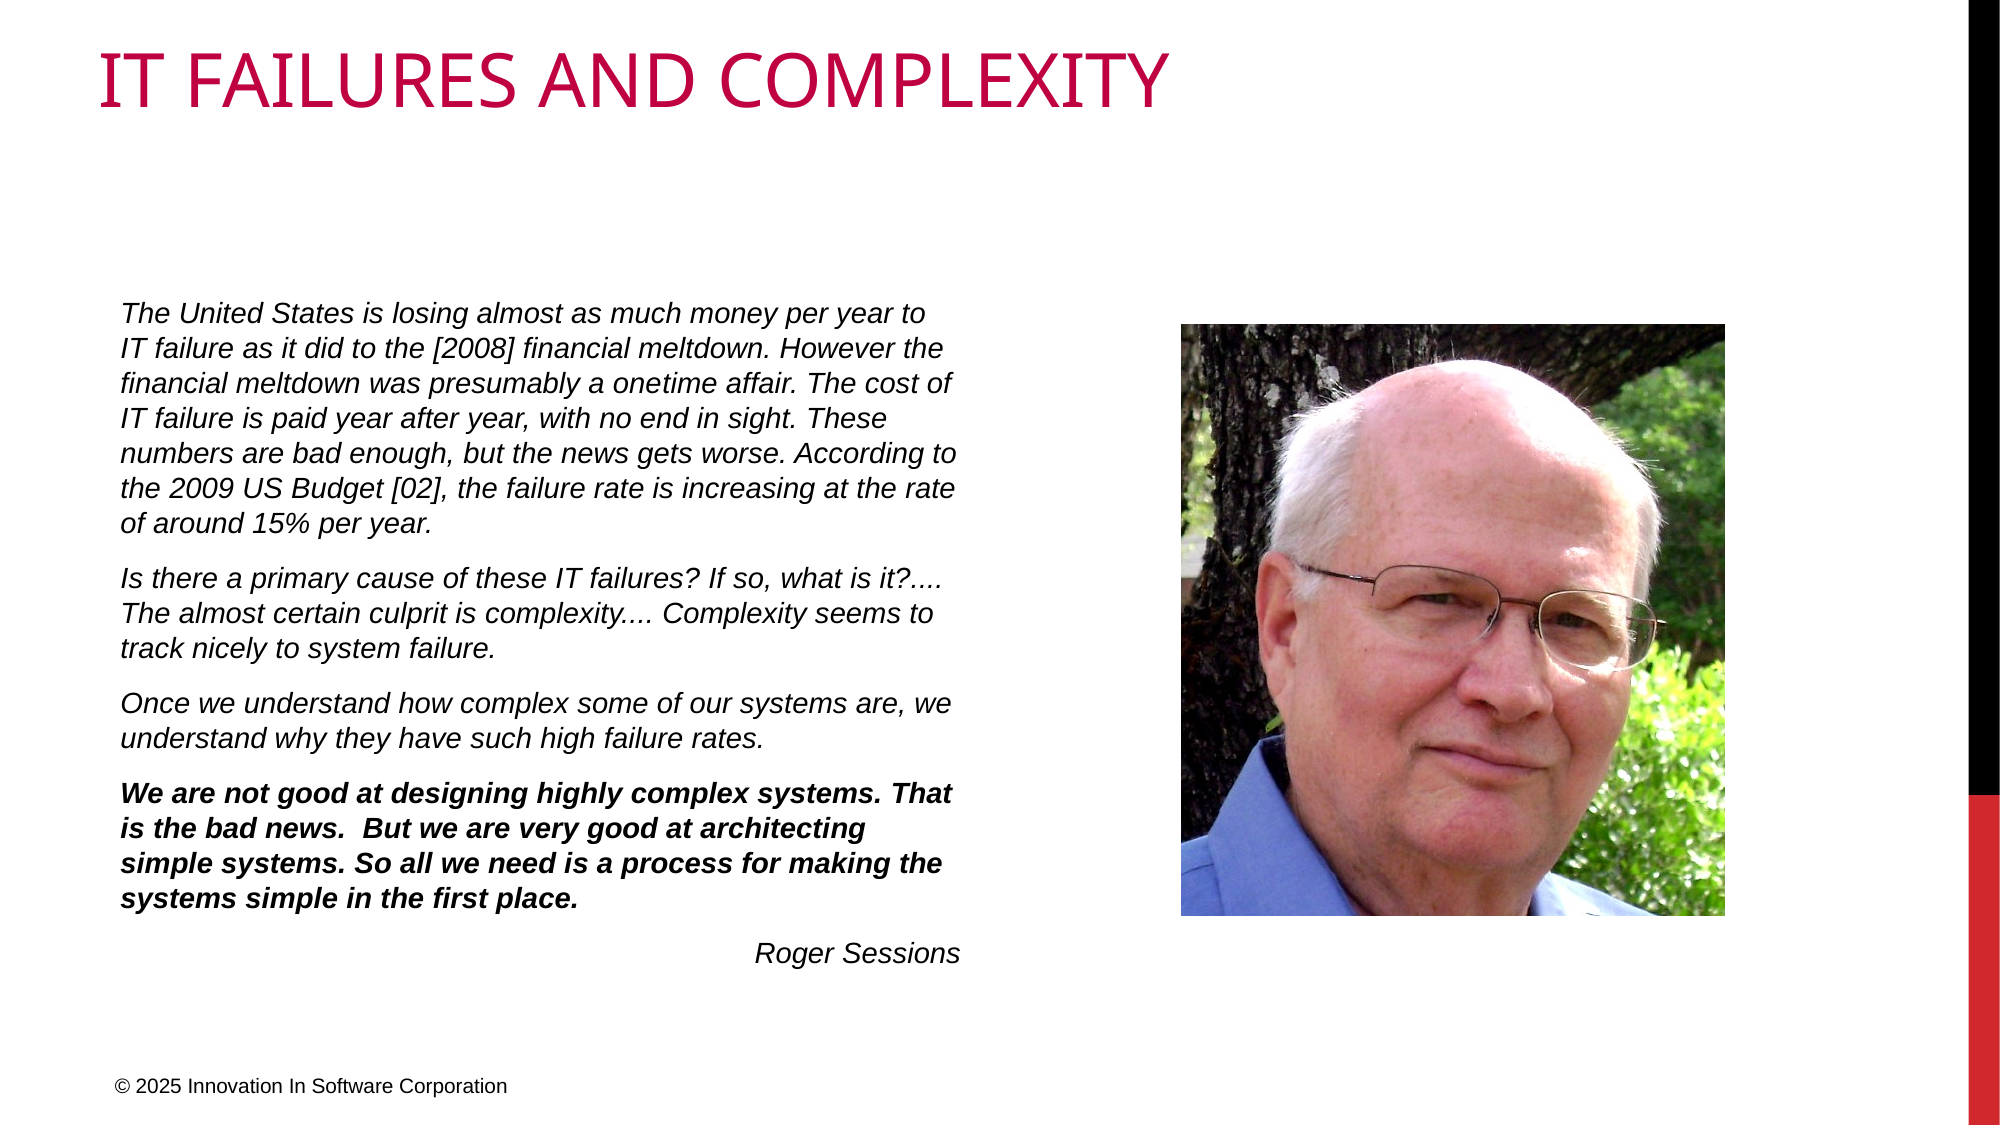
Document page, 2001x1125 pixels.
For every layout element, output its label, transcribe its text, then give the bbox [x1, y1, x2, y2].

footer © 2025 Innovation In Software Corporation [99, 1065, 850, 1112]
title IT Failures and Complexity [98, 0, 1923, 186]
picture [1180, 324, 1726, 916]
text_box The United States is losing almost as much money per year to IT failure as it did to the [2008] financial meltdown. However the financial meltdown was presumably a one­time affair. The cost of IT failure is paid year after year, with no end in sight. These numbers are bad enough, but the news gets worse. According to the 2009 US Budget [02], the failure rate is increasing at the rate of around 15% per year. Is there a primary cause of these IT failures? If so, what is it?.... The almost certain culprit is complexity.... Complexity seems to track nicely to system failure. Once we understand how complex some of our systems are, we understand why they have such high failure rates. We are not good at designing highly complex systems. That is the bad news. But we are very good at architecting simple systems. So all we need is a process for making the systems simple in the first place. Roger Sessions [105, 177, 977, 1004]
